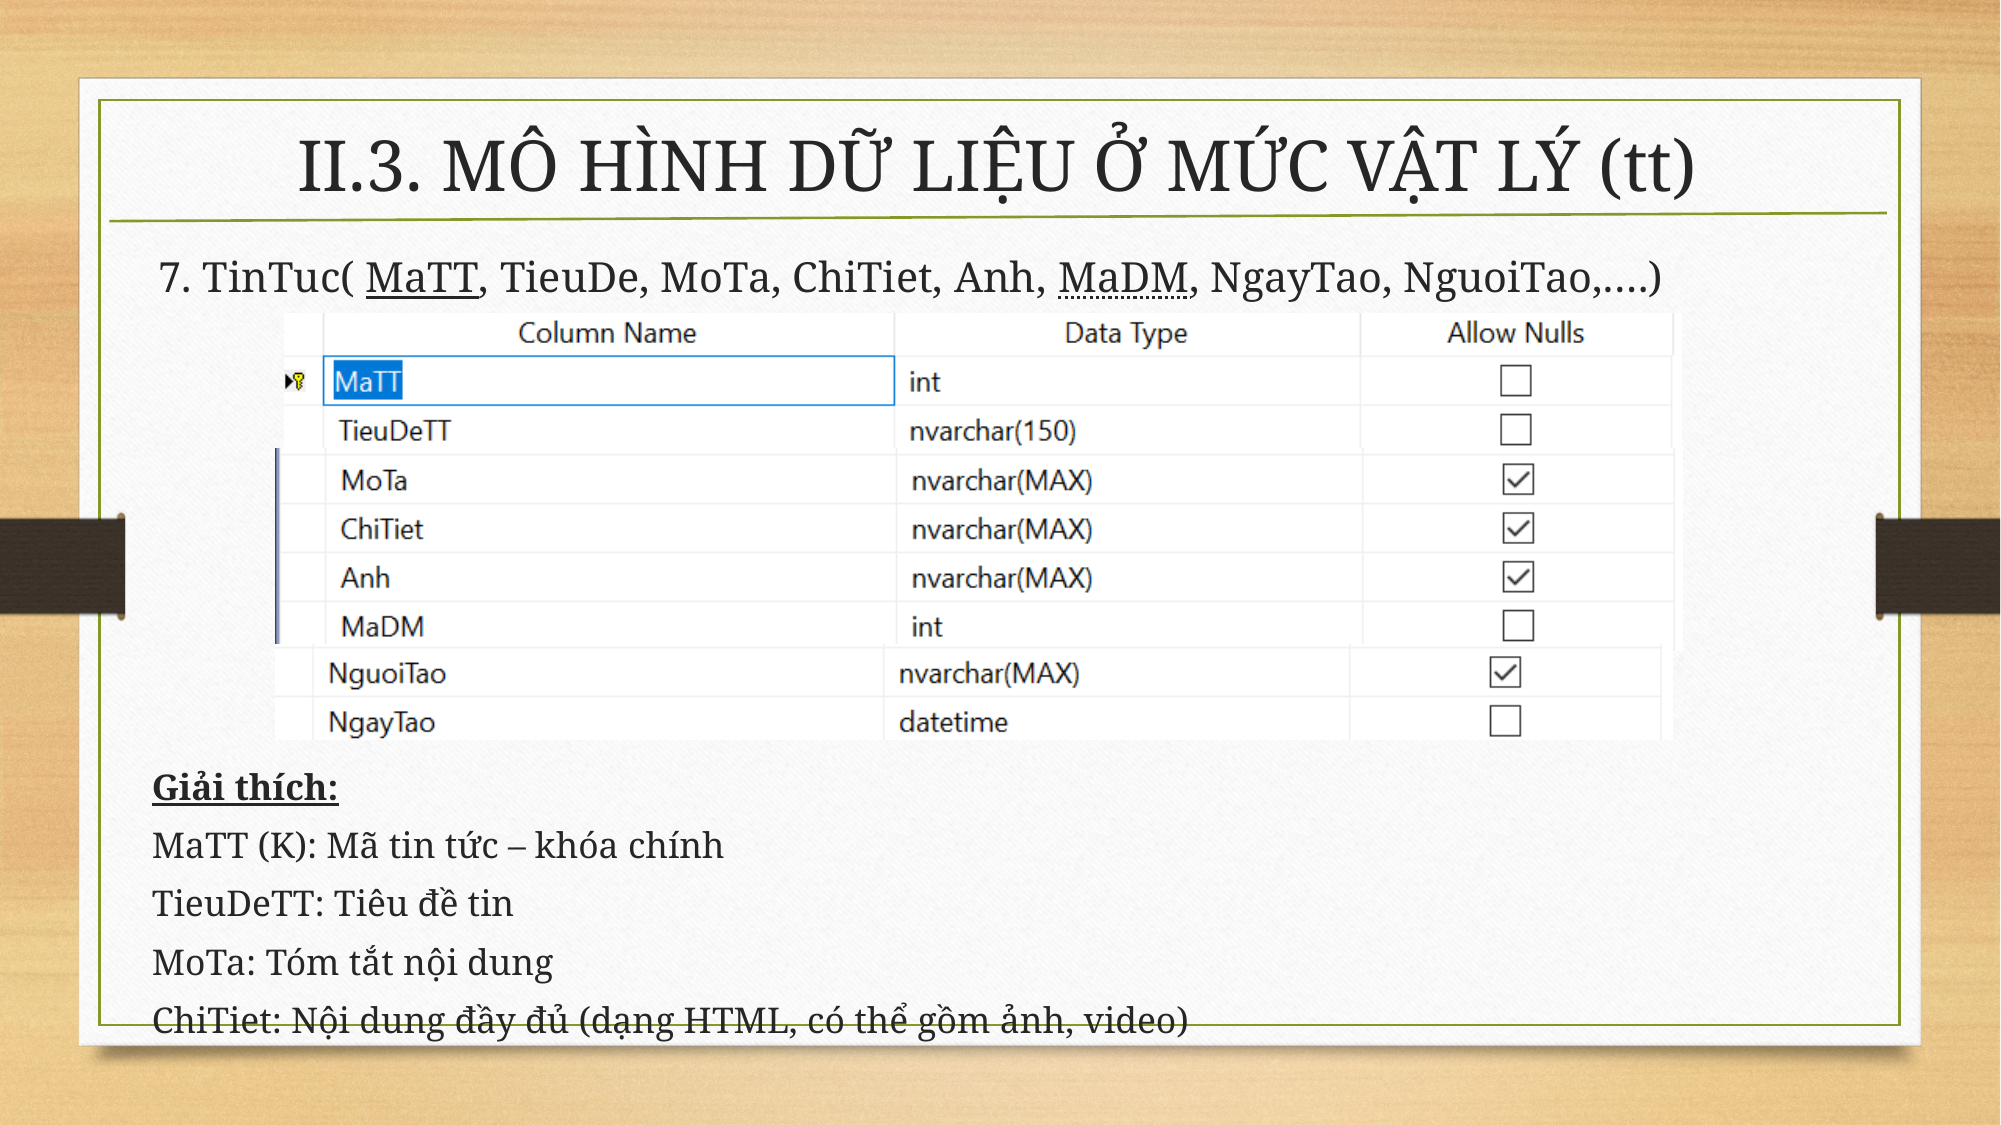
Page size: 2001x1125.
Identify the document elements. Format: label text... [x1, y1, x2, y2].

title II.3. MÔ HÌNH DỮ LIỆU Ở MỨC VẬT LÝ (tt) [108, 113, 1887, 213]
picture [0, 0, 2001, 1125]
text_box Giải thích: MaTT (K): Mã tin tức – khóa chính TieuDeTT: Tiêu đề tin MoTa: Tóm tắt nội dung ChiTiet: Nội dung đầy đủ (dạng HTML, có thể gồm ảnh, video) [136, 756, 1859, 1050]
text_box 7. TinTuc( MaTT, TieuDe, MoTa, ChiTiet, Anh, MaDM, NgayTao, NguoiTao,….) [143, 243, 1866, 342]
